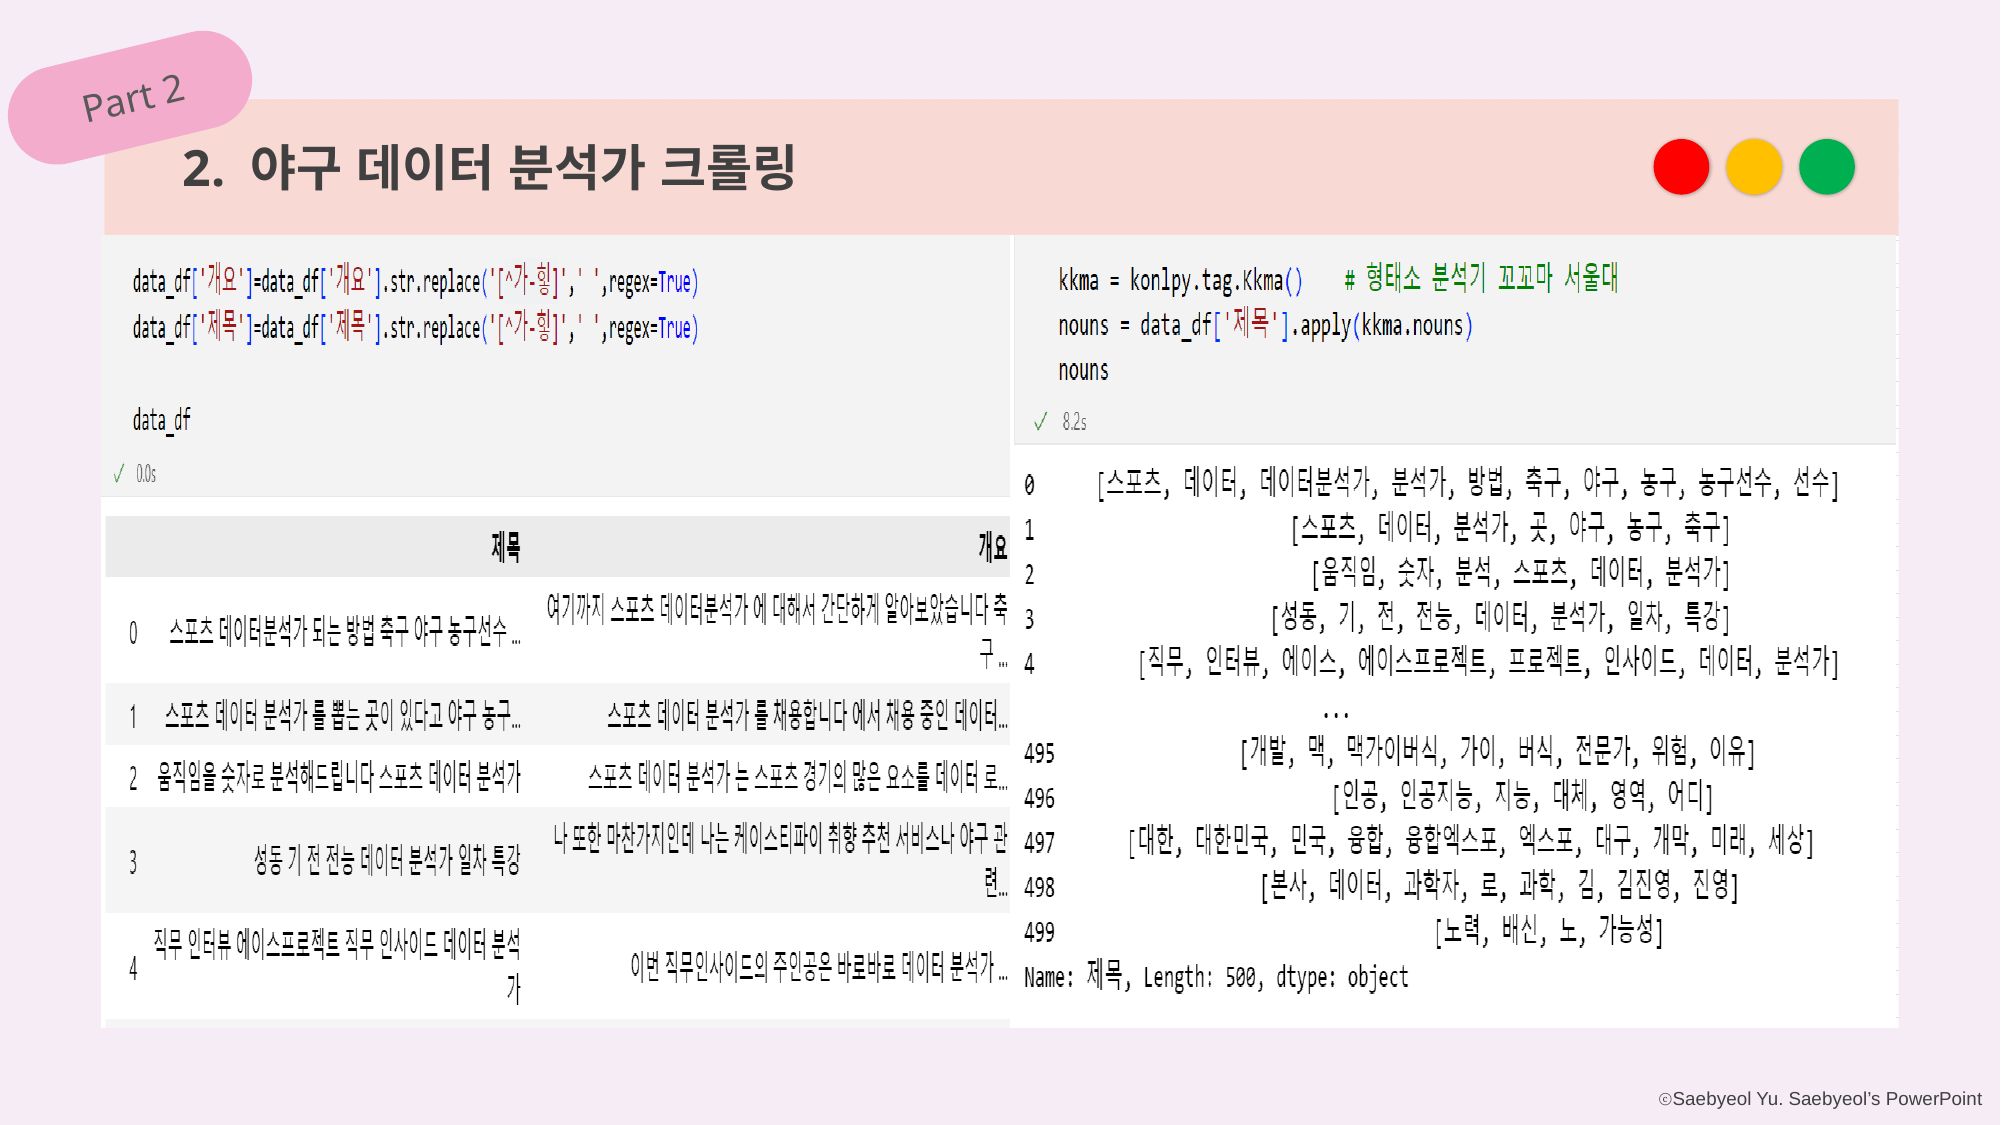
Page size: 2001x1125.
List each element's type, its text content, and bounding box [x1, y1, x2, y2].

text_box [1798, 137, 1856, 196]
text_box [1725, 137, 1784, 196]
text_box [1652, 137, 1711, 196]
text_box Part 2 [25, 35, 240, 159]
text_box [103, 237, 1900, 1029]
text_box [103, 98, 1900, 237]
text_box 2. 야구 데이터 분석가 크롤링 [167, 129, 814, 205]
text_box [6, 29, 254, 166]
picture [101, 235, 1896, 1028]
